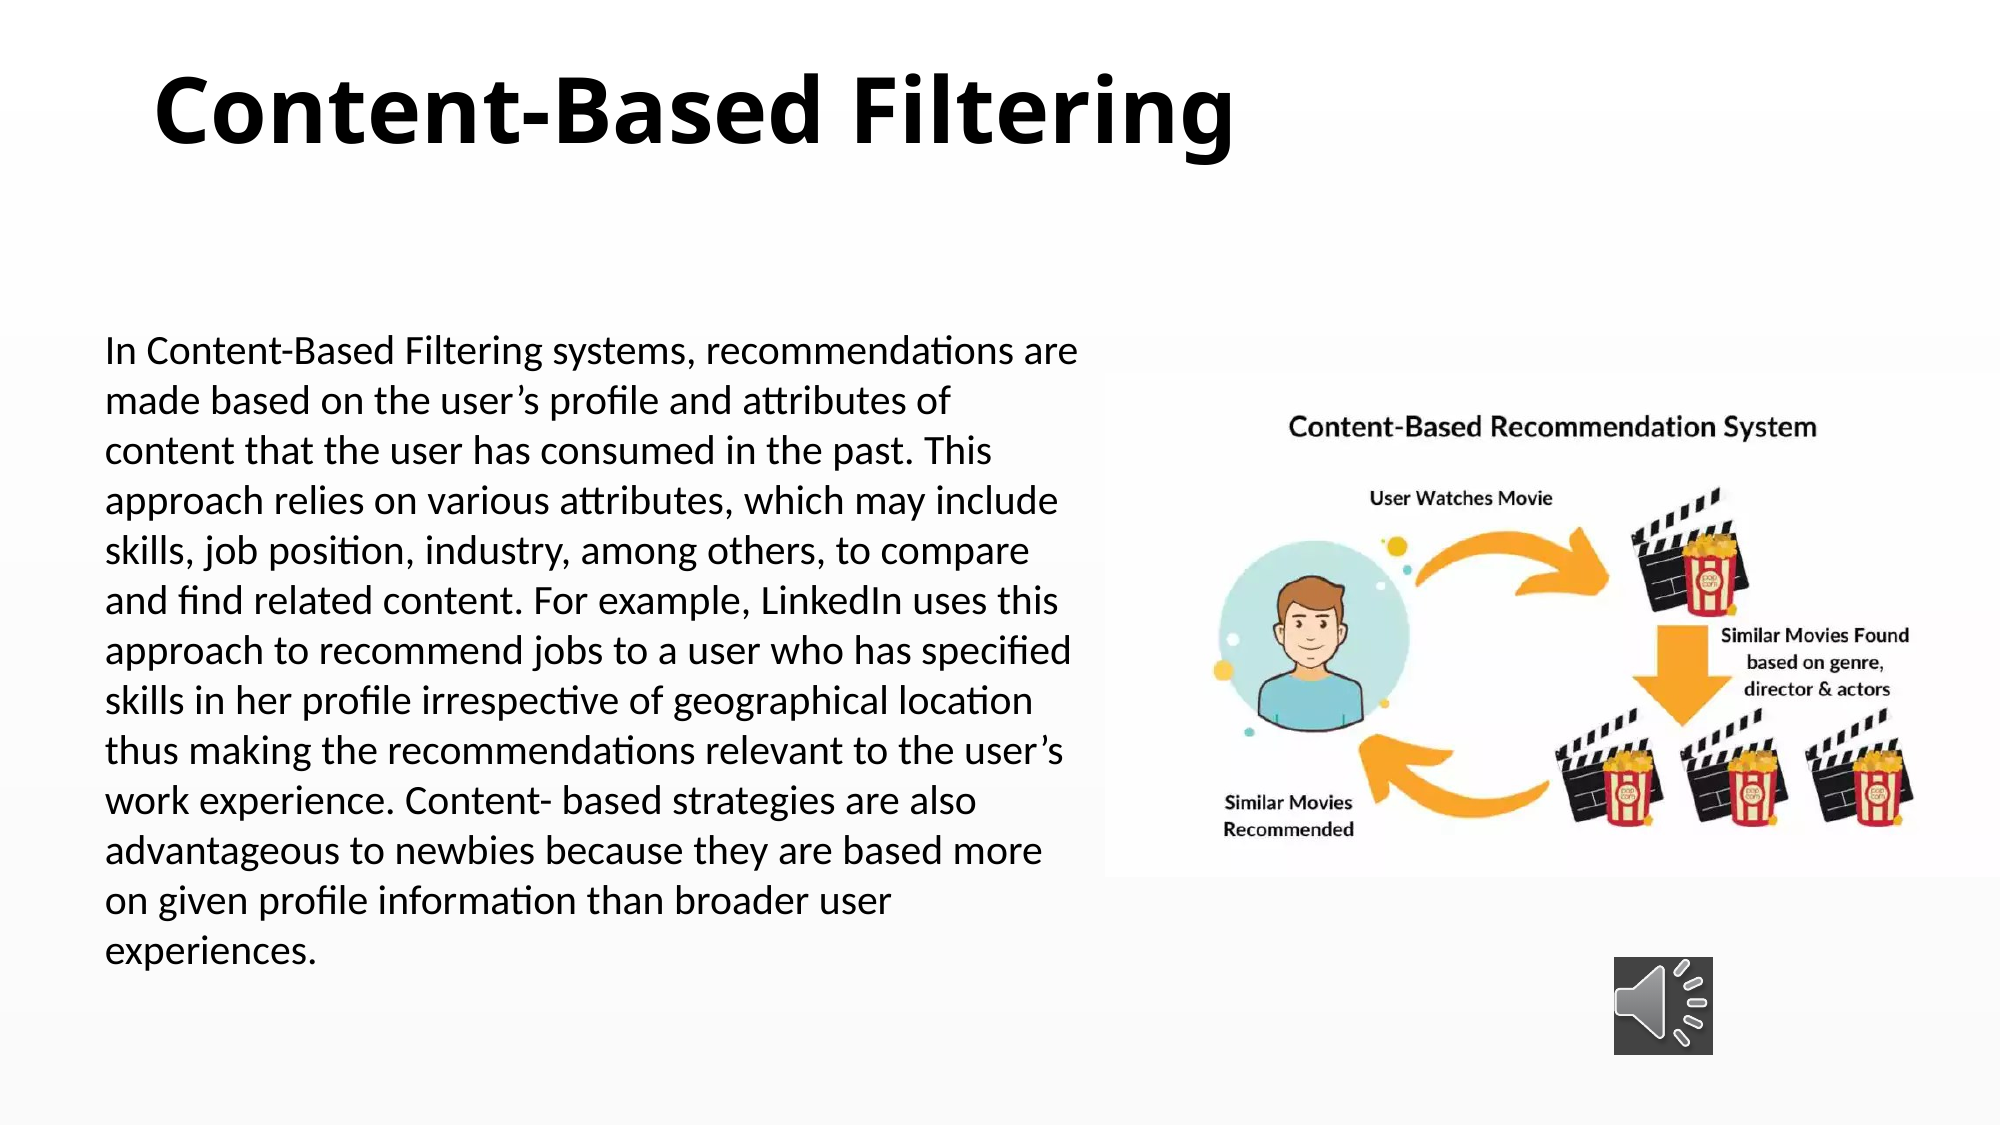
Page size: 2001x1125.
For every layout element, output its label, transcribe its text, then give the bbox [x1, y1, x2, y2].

title Content-Based Filtering [137, 59, 1863, 278]
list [1105, 373, 2000, 877]
text_box In Content-Based Filtering systems, recommendations are made based on the user’s profile and attributes of content that the user has consumed in the past. This approach relies on various attributes, which may include skills, job position, industry, among others, to compare and find related content. For example, LinkedIn uses this approach to recommend jobs to a user who has specified skills in her profile irrespective of geographical location thus making the recommendations relevant to the user’s work experience. Content- based strategies are also advantageous to newbies because they are based more on given profile information than broader user experiences. [90, 314, 1106, 980]
picture [1613, 955, 1714, 1056]
